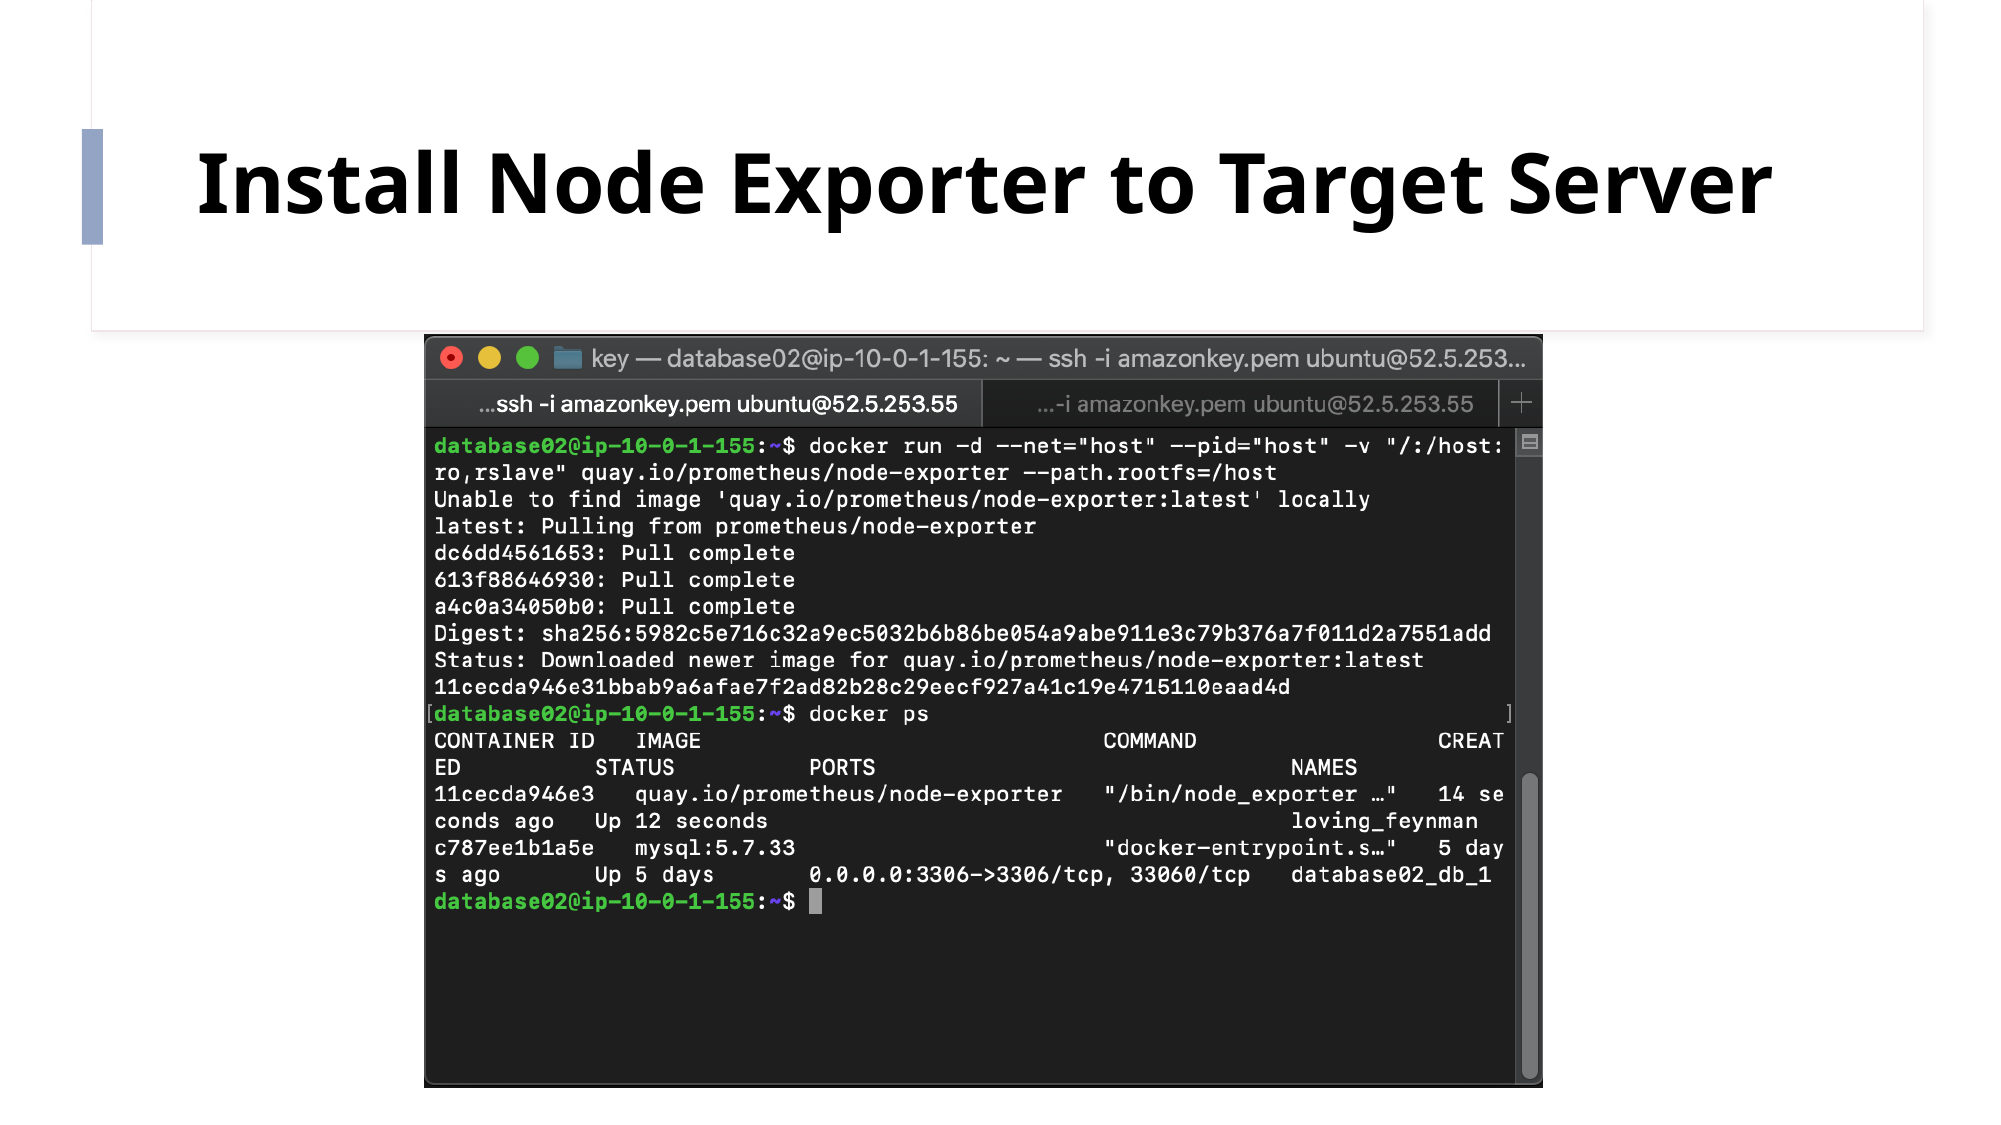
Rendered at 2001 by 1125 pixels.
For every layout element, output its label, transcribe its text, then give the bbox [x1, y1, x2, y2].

title Install Node Exporter to Target Server [183, 90, 1851, 284]
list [424, 334, 1543, 1088]
